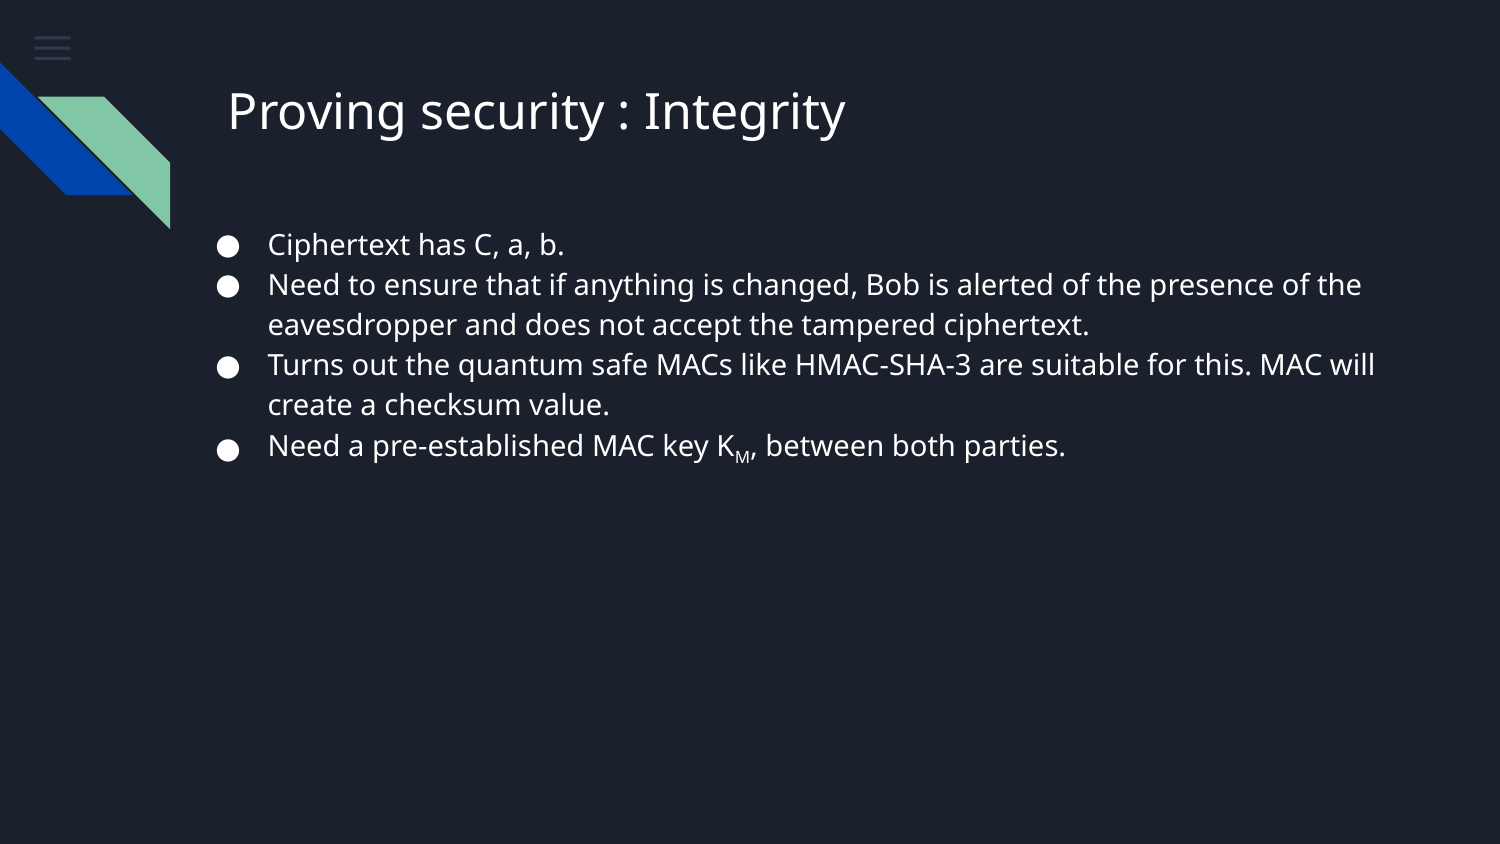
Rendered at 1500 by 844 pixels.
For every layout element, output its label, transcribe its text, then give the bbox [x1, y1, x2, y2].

title Proving security : Integrity [212, 64, 1368, 166]
list Ciphertext has C, a, b. Need to ensure that if anything is changed, Bob is alerted of the presence of the eavesdropper and does not accept the tampered ciphertext. Turns out the quantum safe MACs like HMAC-SHA-3 are suitable for this. MAC will create a checksum value. Need a pre-established MAC key KM, between both parties. [177, 205, 1393, 410]
